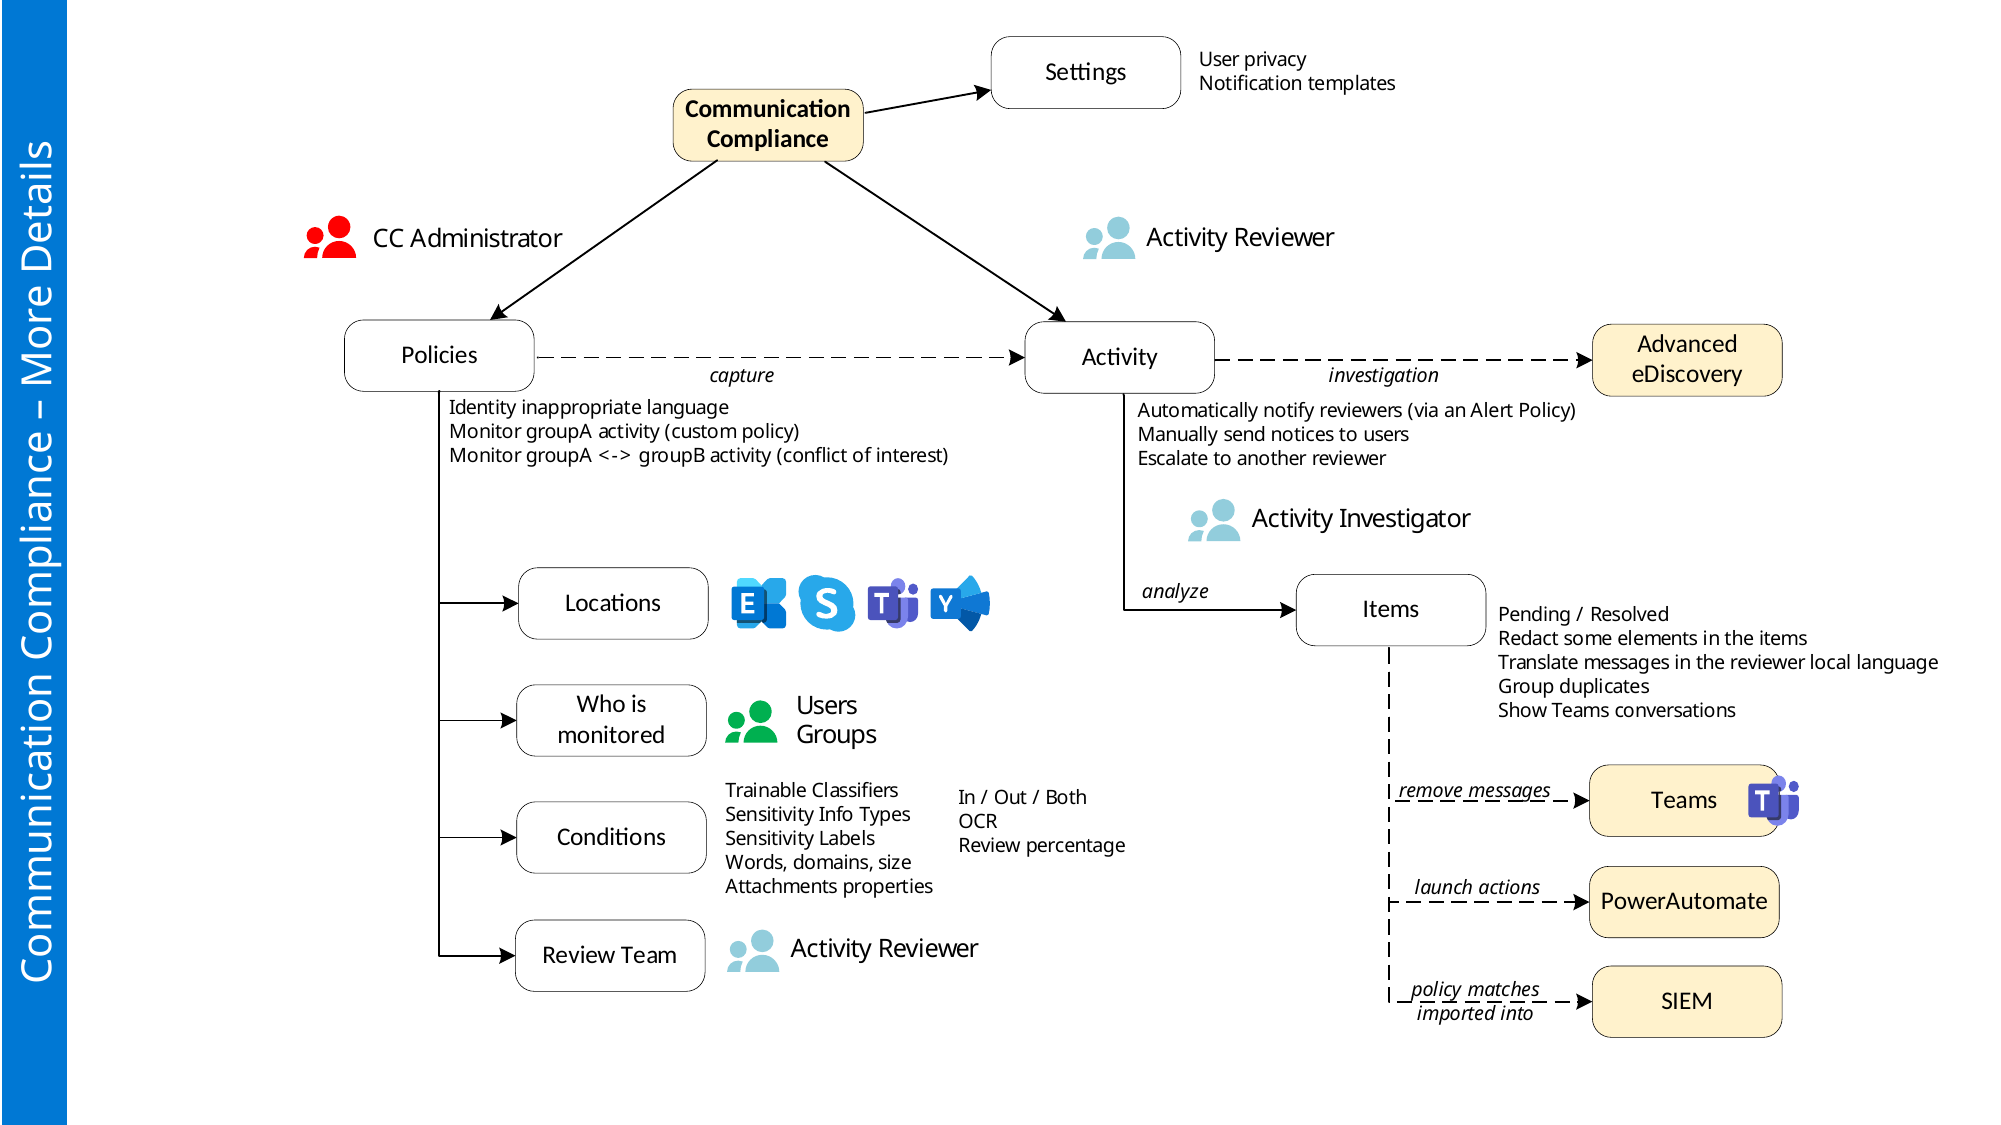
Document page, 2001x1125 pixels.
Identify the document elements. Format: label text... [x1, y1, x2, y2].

picture [300, 32, 1951, 1040]
text_box Communication Compliance – More Details [2, 0, 67, 1125]
